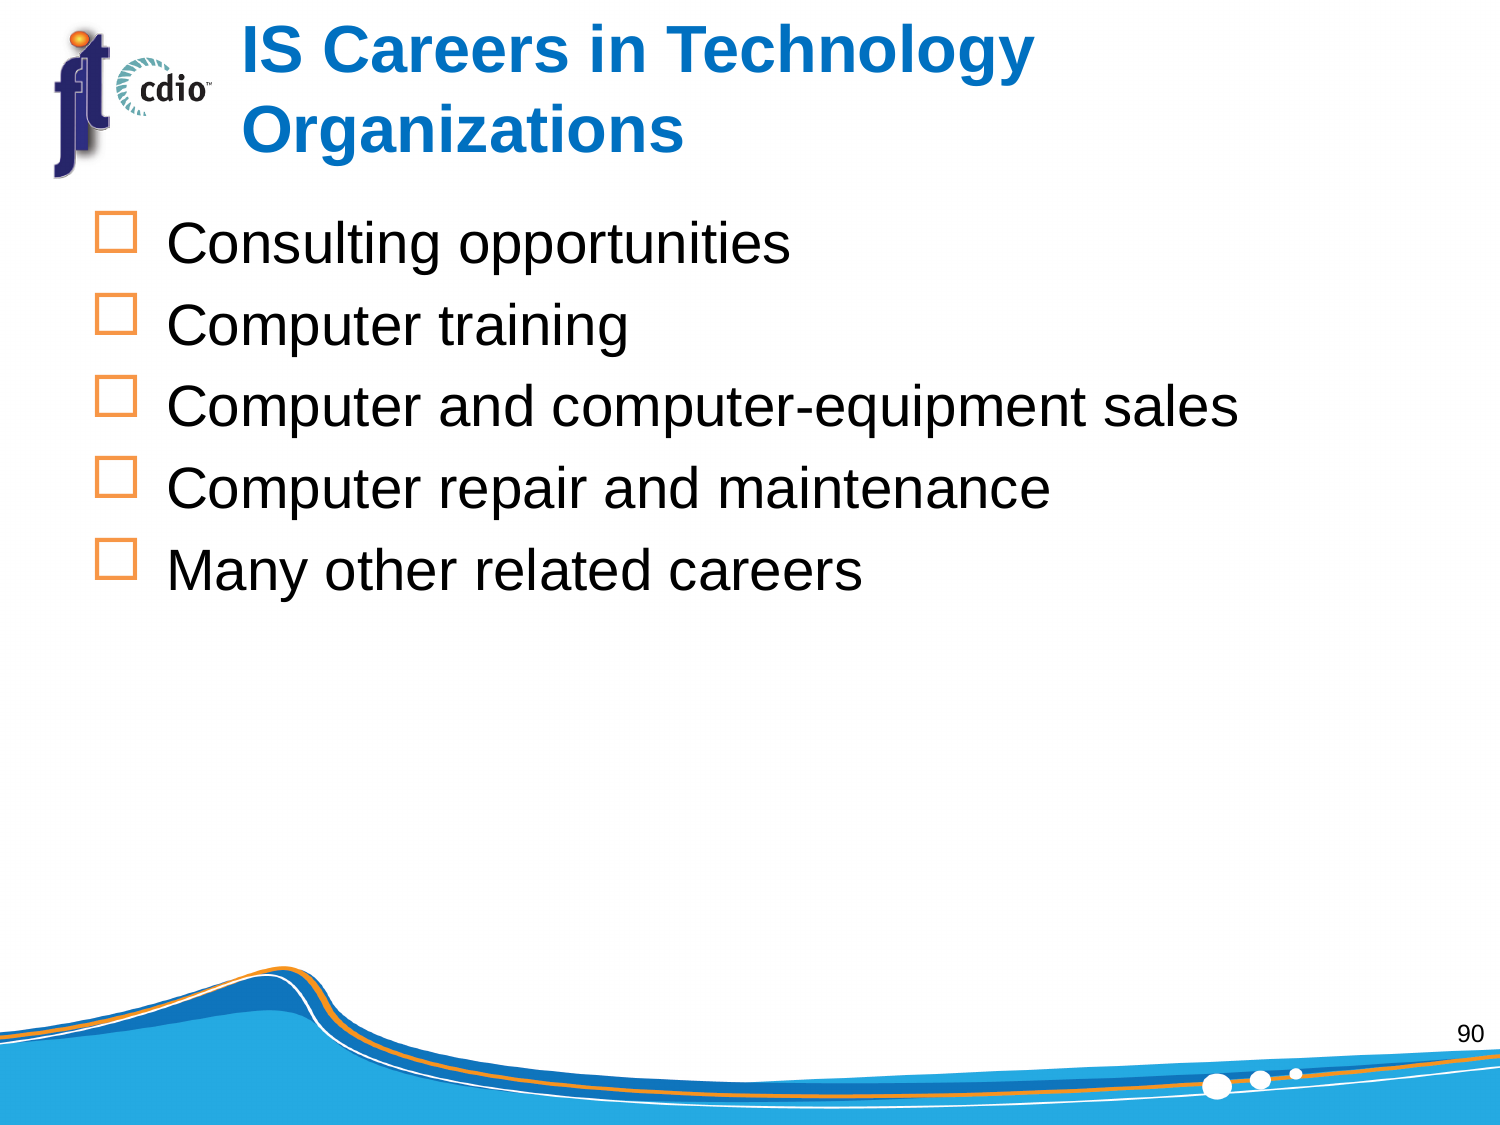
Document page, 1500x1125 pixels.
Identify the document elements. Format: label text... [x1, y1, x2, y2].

list Consulting opportunities Computer training Computer and computer-equipment sales Computer repair and maintenance Many other related careers [75, 197, 1425, 977]
picture [0, 0, 1500, 1125]
slide_number 90 [1149, 1002, 1500, 1063]
title IS Careers in Technology Organizations [226, 6, 1425, 166]
